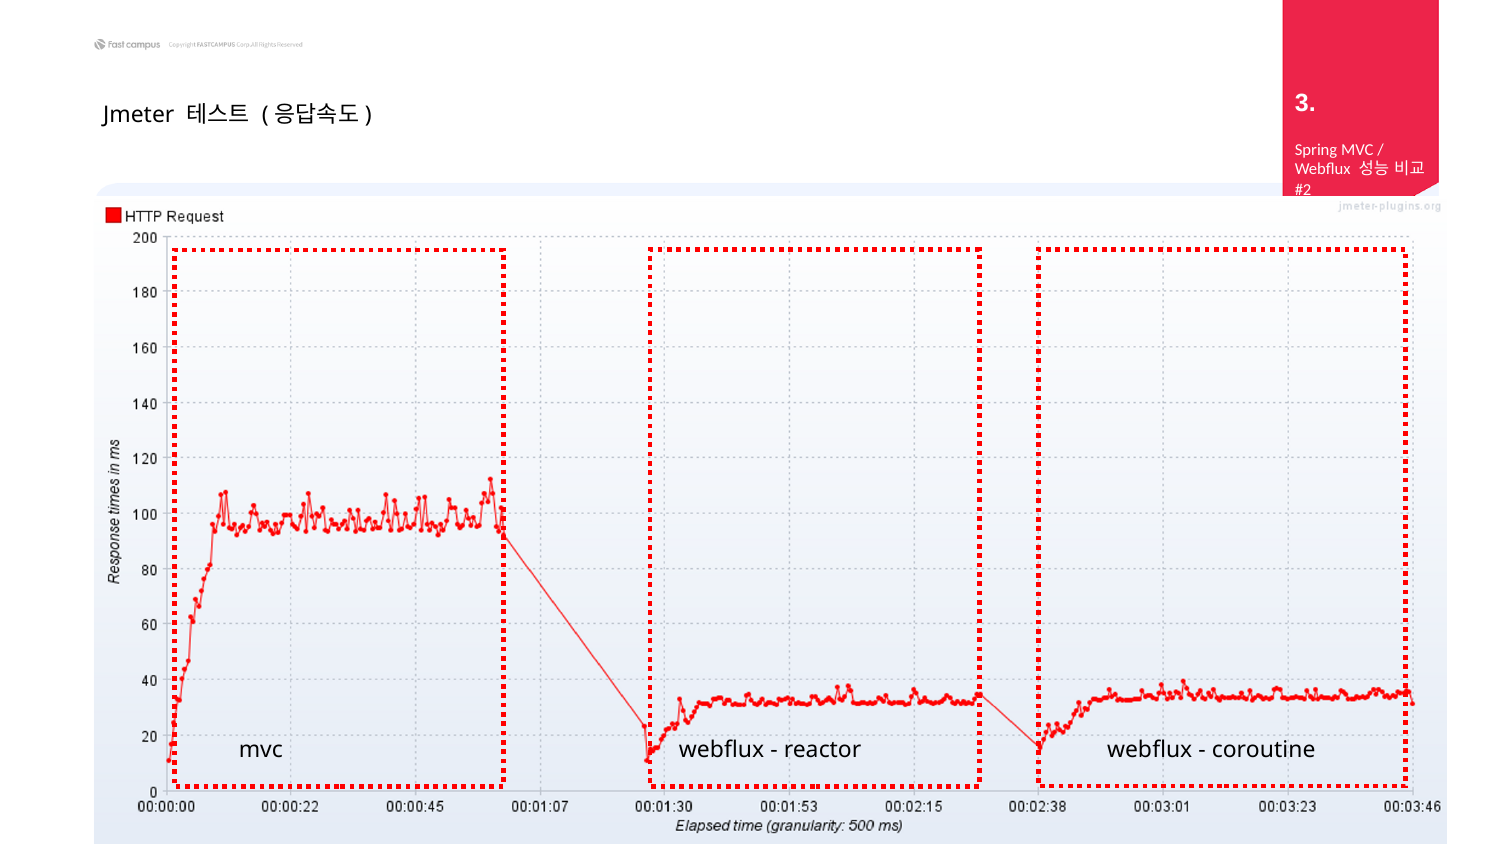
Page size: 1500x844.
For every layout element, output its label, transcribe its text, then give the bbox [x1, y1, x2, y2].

text_box 3. [1281, 86, 1438, 135]
text_box Spring MVC / Webflux 성능 비교 #2 [1281, 135, 1438, 184]
picture [0, 0, 1500, 844]
title Jmeter 테스트 (응답속도) [103, 95, 1281, 167]
